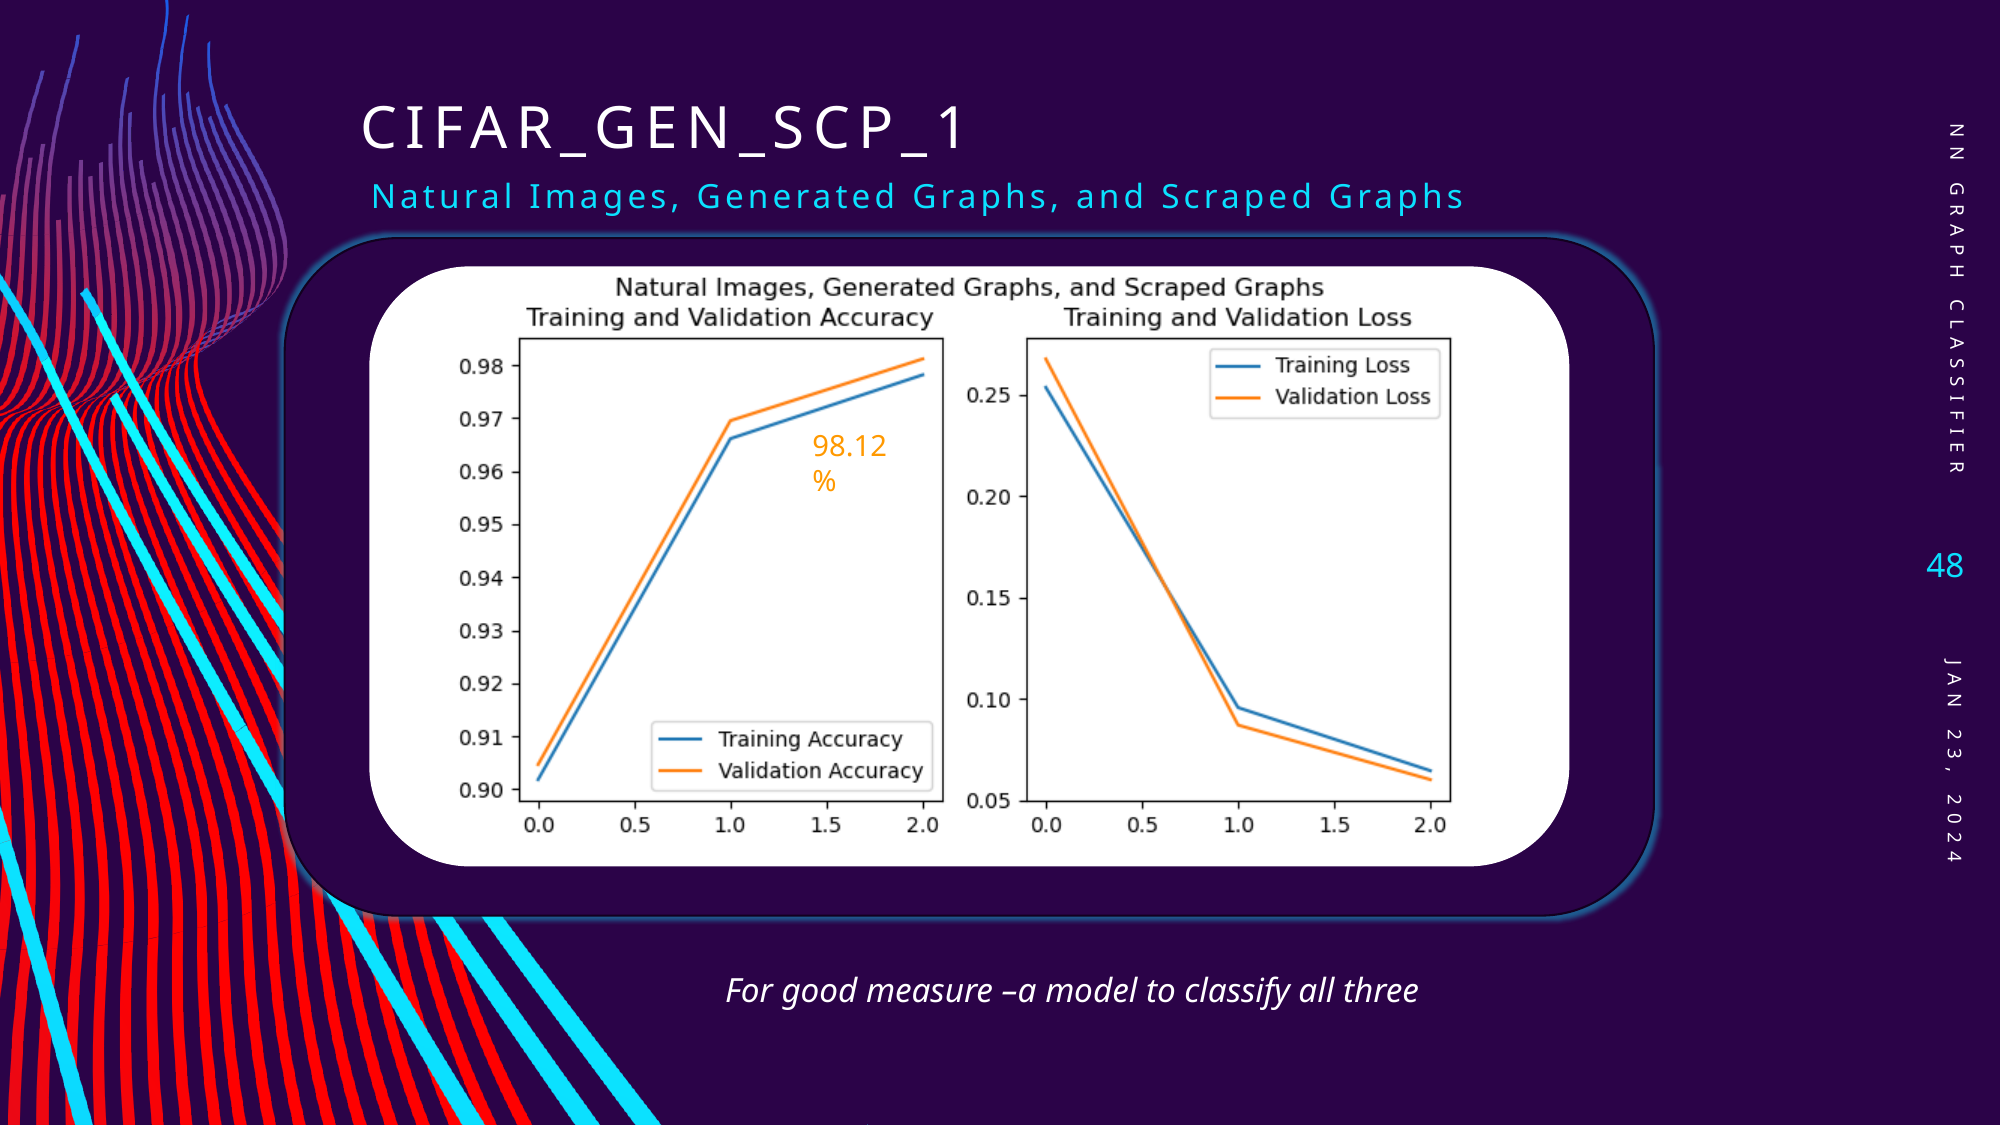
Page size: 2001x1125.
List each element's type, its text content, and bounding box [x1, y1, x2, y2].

footer NN Graph Classifier [1926, 33, 1987, 489]
text_box [283, 237, 1655, 917]
picture [0, 0, 2000, 1125]
text_box For good measure –a model to classify all three [710, 942, 1519, 1035]
slide_number 48 [1889, 519, 1980, 615]
title CIFAR_GEN_SCP_1 [345, 90, 1156, 185]
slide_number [1925, 645, 1986, 1080]
list Natural Images, Generated Graphs, and Scraped Graphs [356, 171, 1570, 230]
